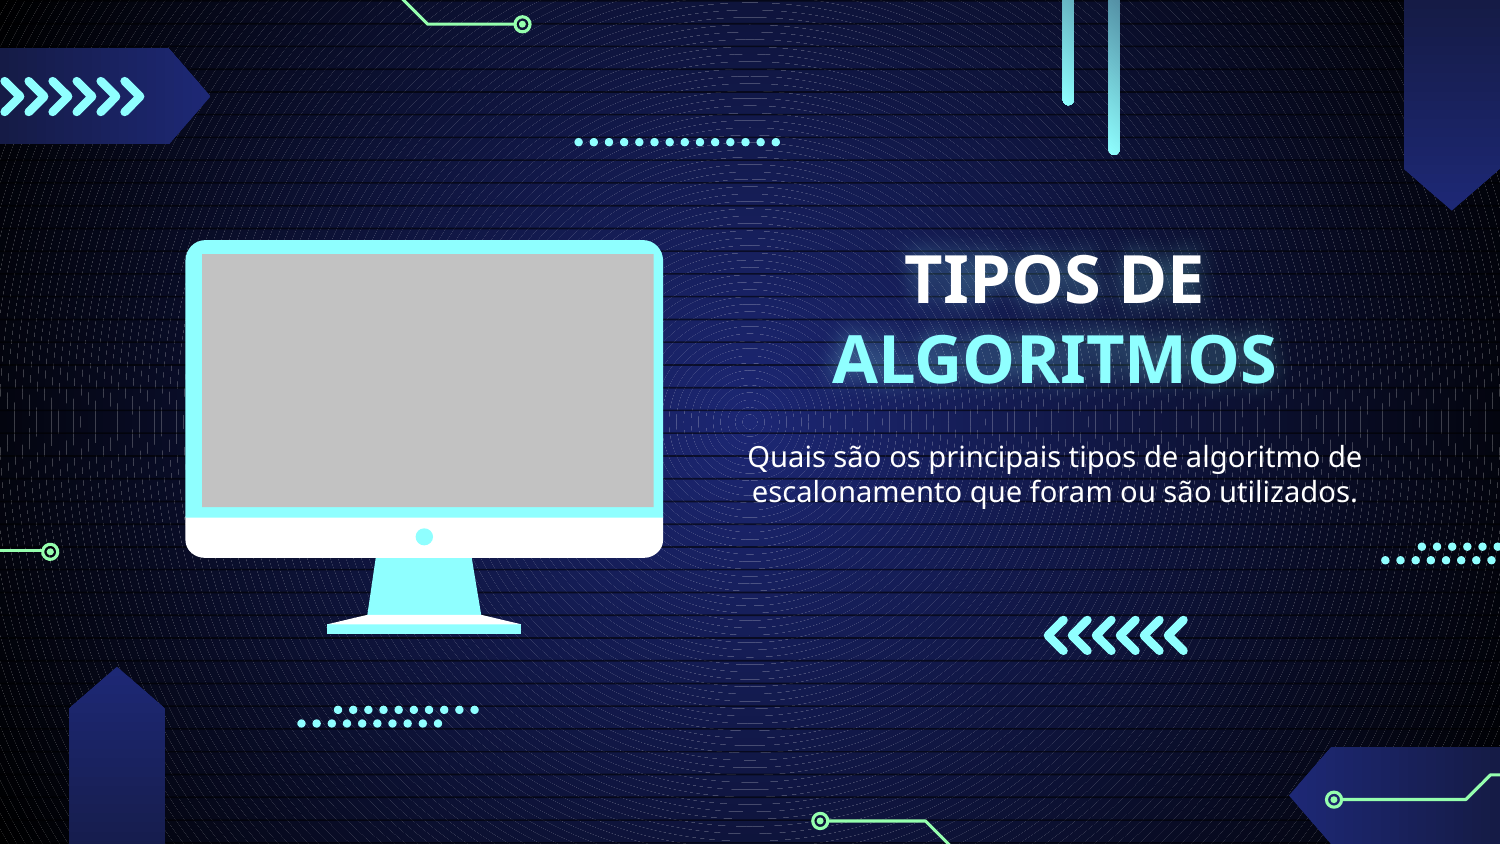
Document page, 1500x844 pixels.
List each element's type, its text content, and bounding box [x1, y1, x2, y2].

title TIPOS DE ALGORITMOS [727, 269, 1383, 364]
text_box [1042, 615, 1189, 656]
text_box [185, 239, 664, 634]
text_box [1380, 542, 1500, 565]
subtitle Quais são os principais tipos de algoritmo de escalonamento que foram ou são utilizados. [727, 413, 1383, 534]
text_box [297, 705, 479, 728]
